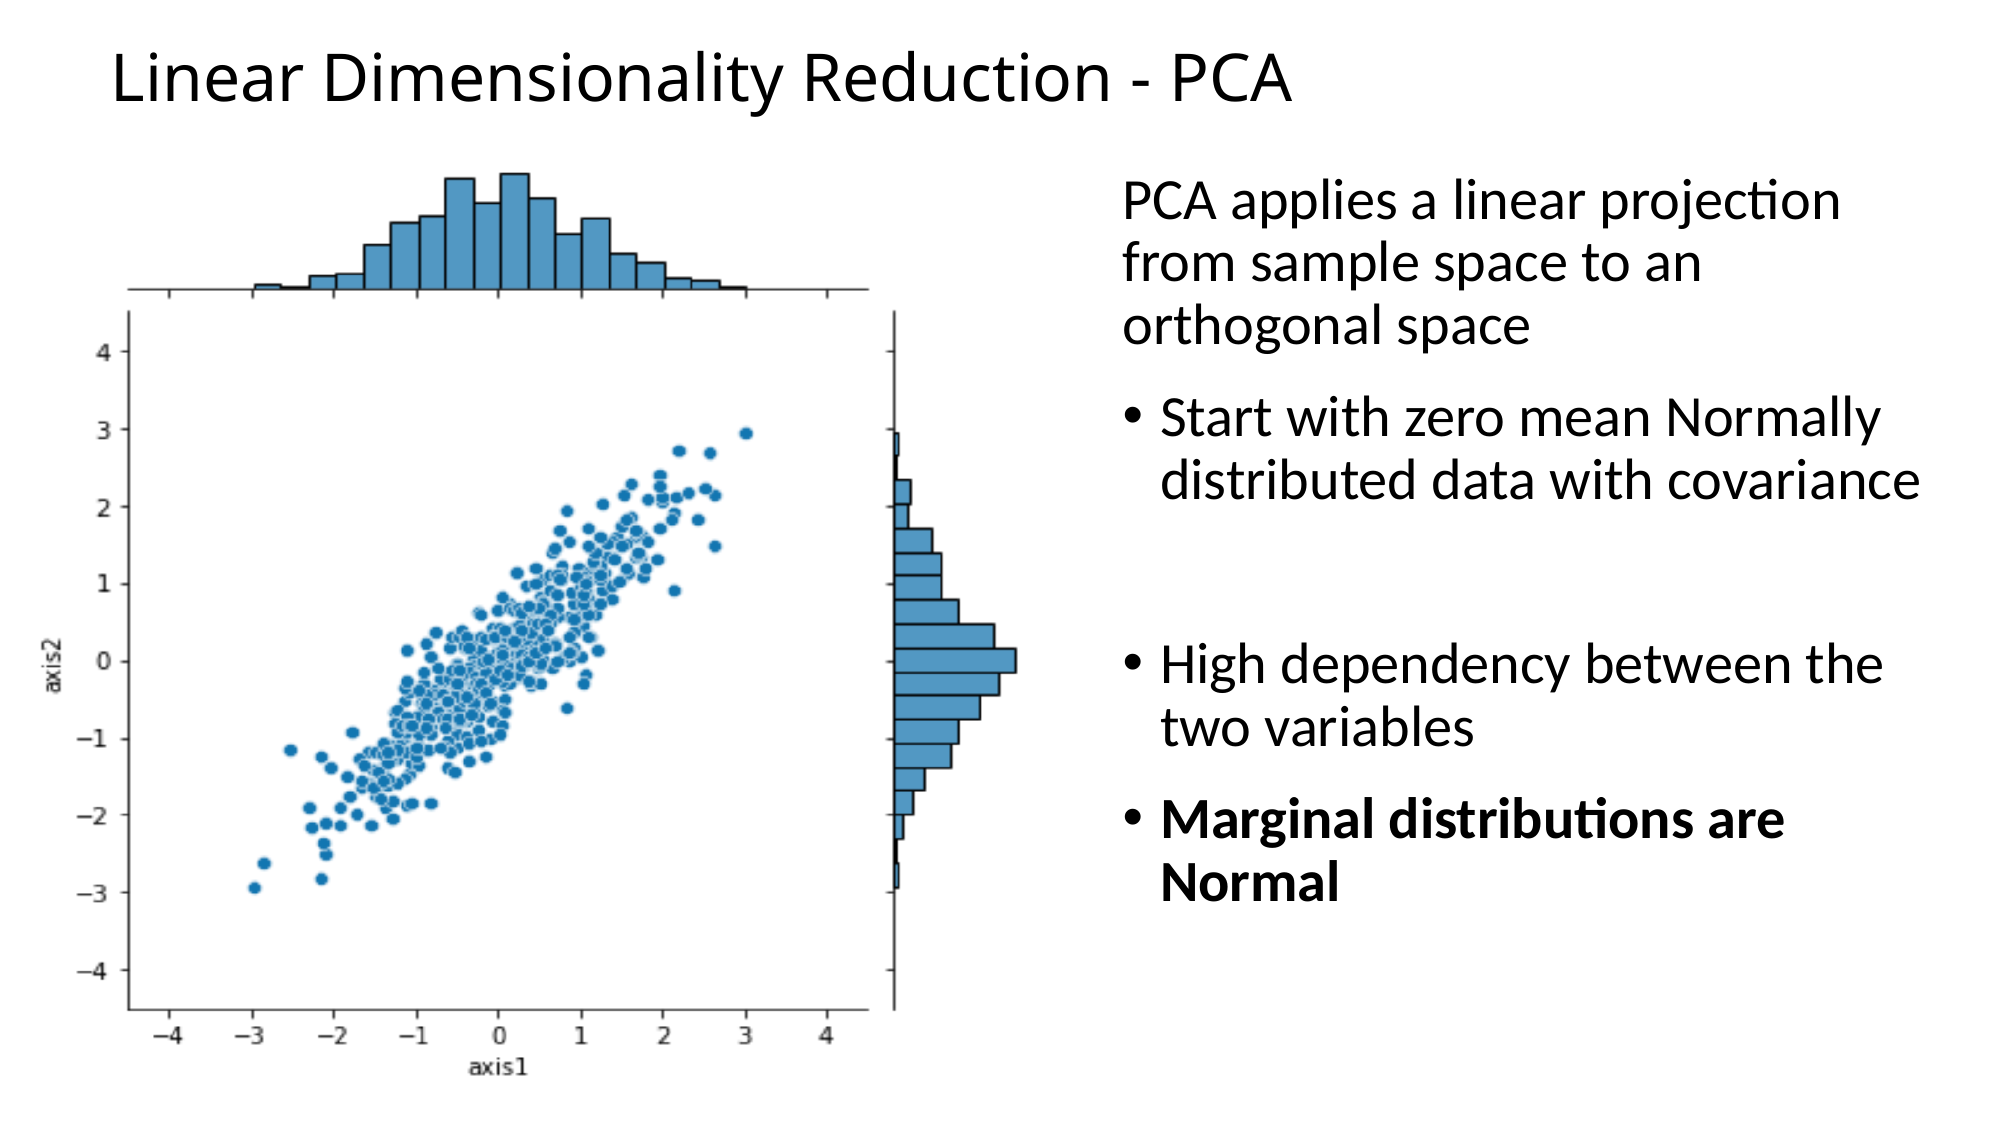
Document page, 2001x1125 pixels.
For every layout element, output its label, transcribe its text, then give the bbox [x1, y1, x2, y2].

title Linear Dimensionality Reduction - PCA [95, 36, 1821, 124]
picture [29, 165, 1023, 1089]
